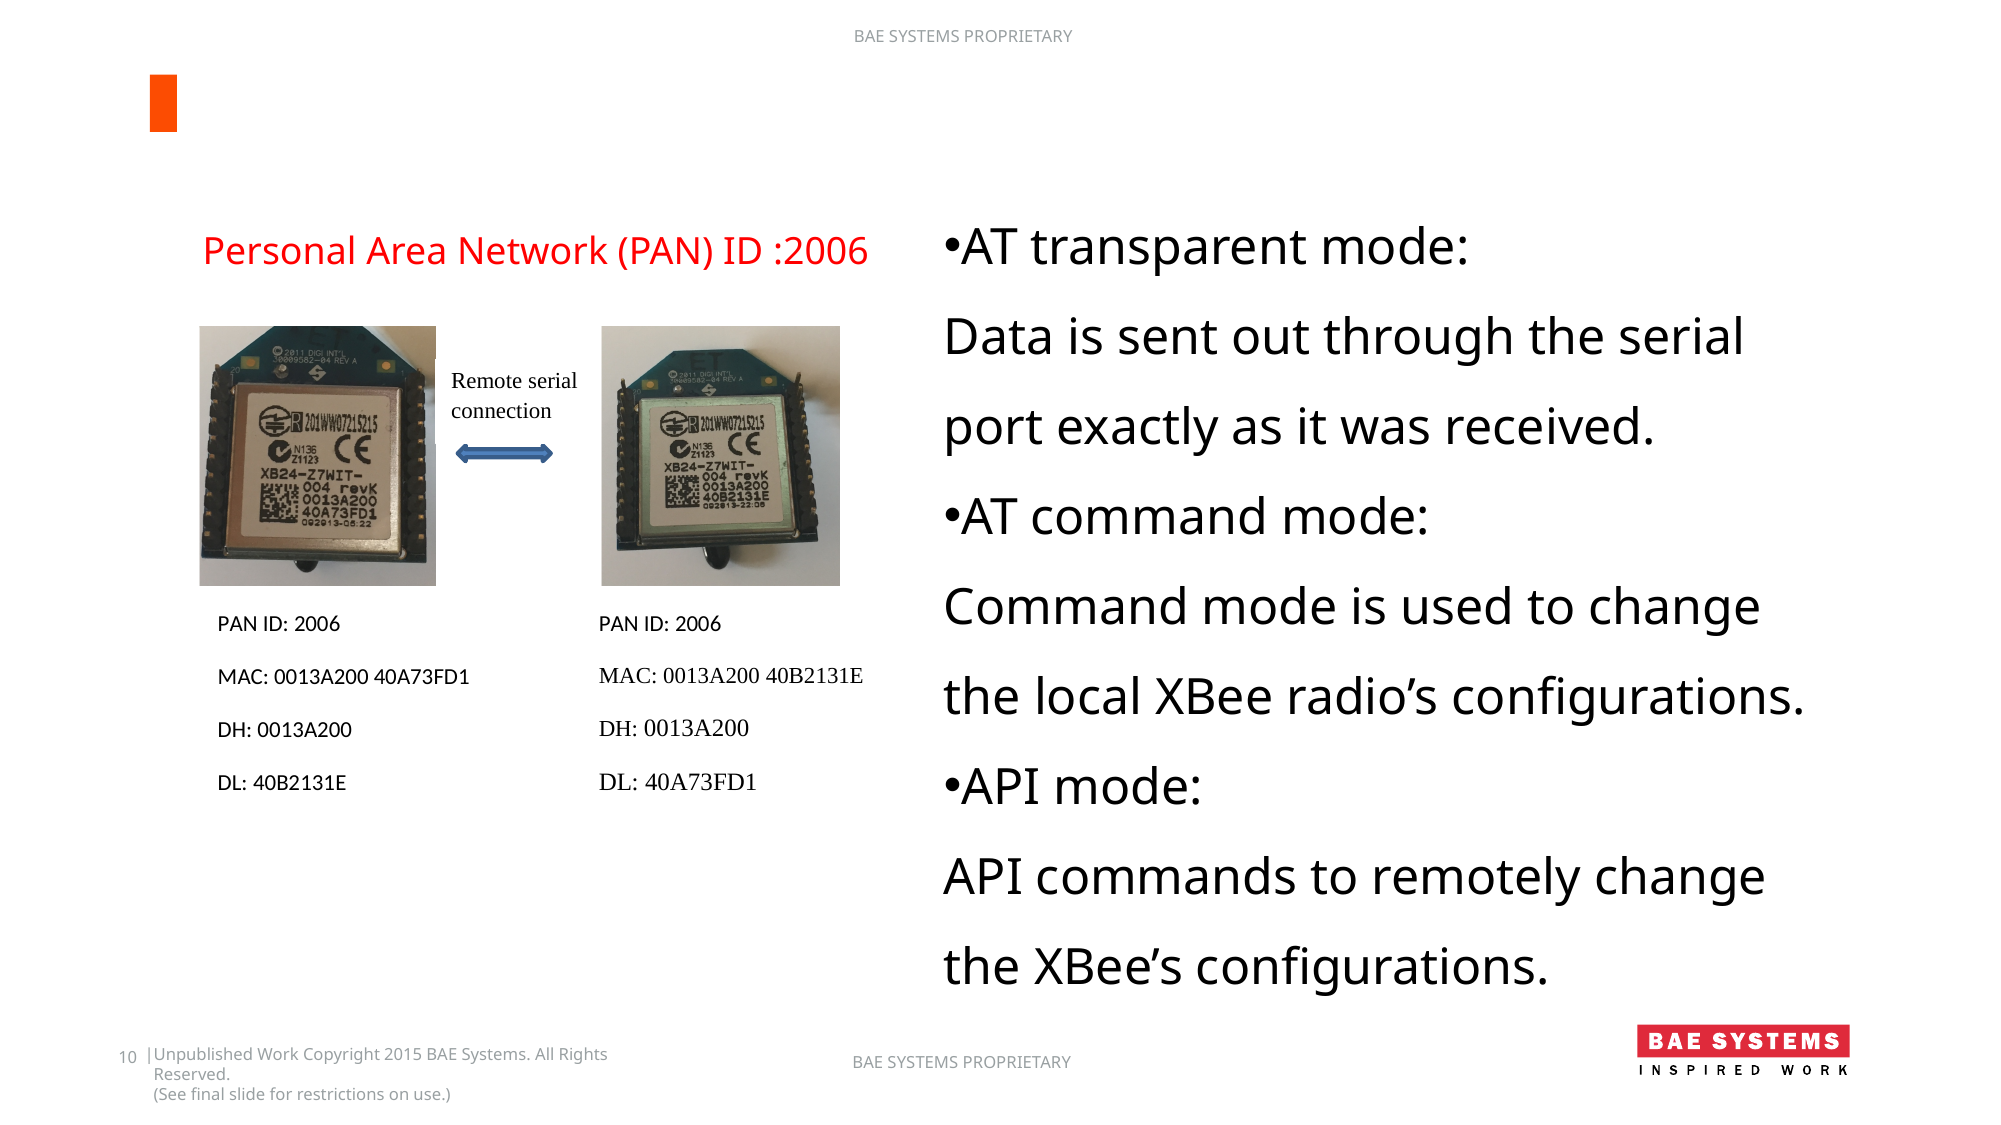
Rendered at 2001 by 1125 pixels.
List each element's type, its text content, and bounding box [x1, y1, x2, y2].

text_box Personal Area Network (PAN) ID :2006 [187, 219, 885, 280]
text_box AT transparent mode: Data is sent out through the serial port exactly as it was received. AT command mode: Command mode is used to change the local XBee radio’s configurations. API mode: API commands to remotely change the XBee’s configurations. [929, 176, 1851, 1002]
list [196, 326, 873, 793]
